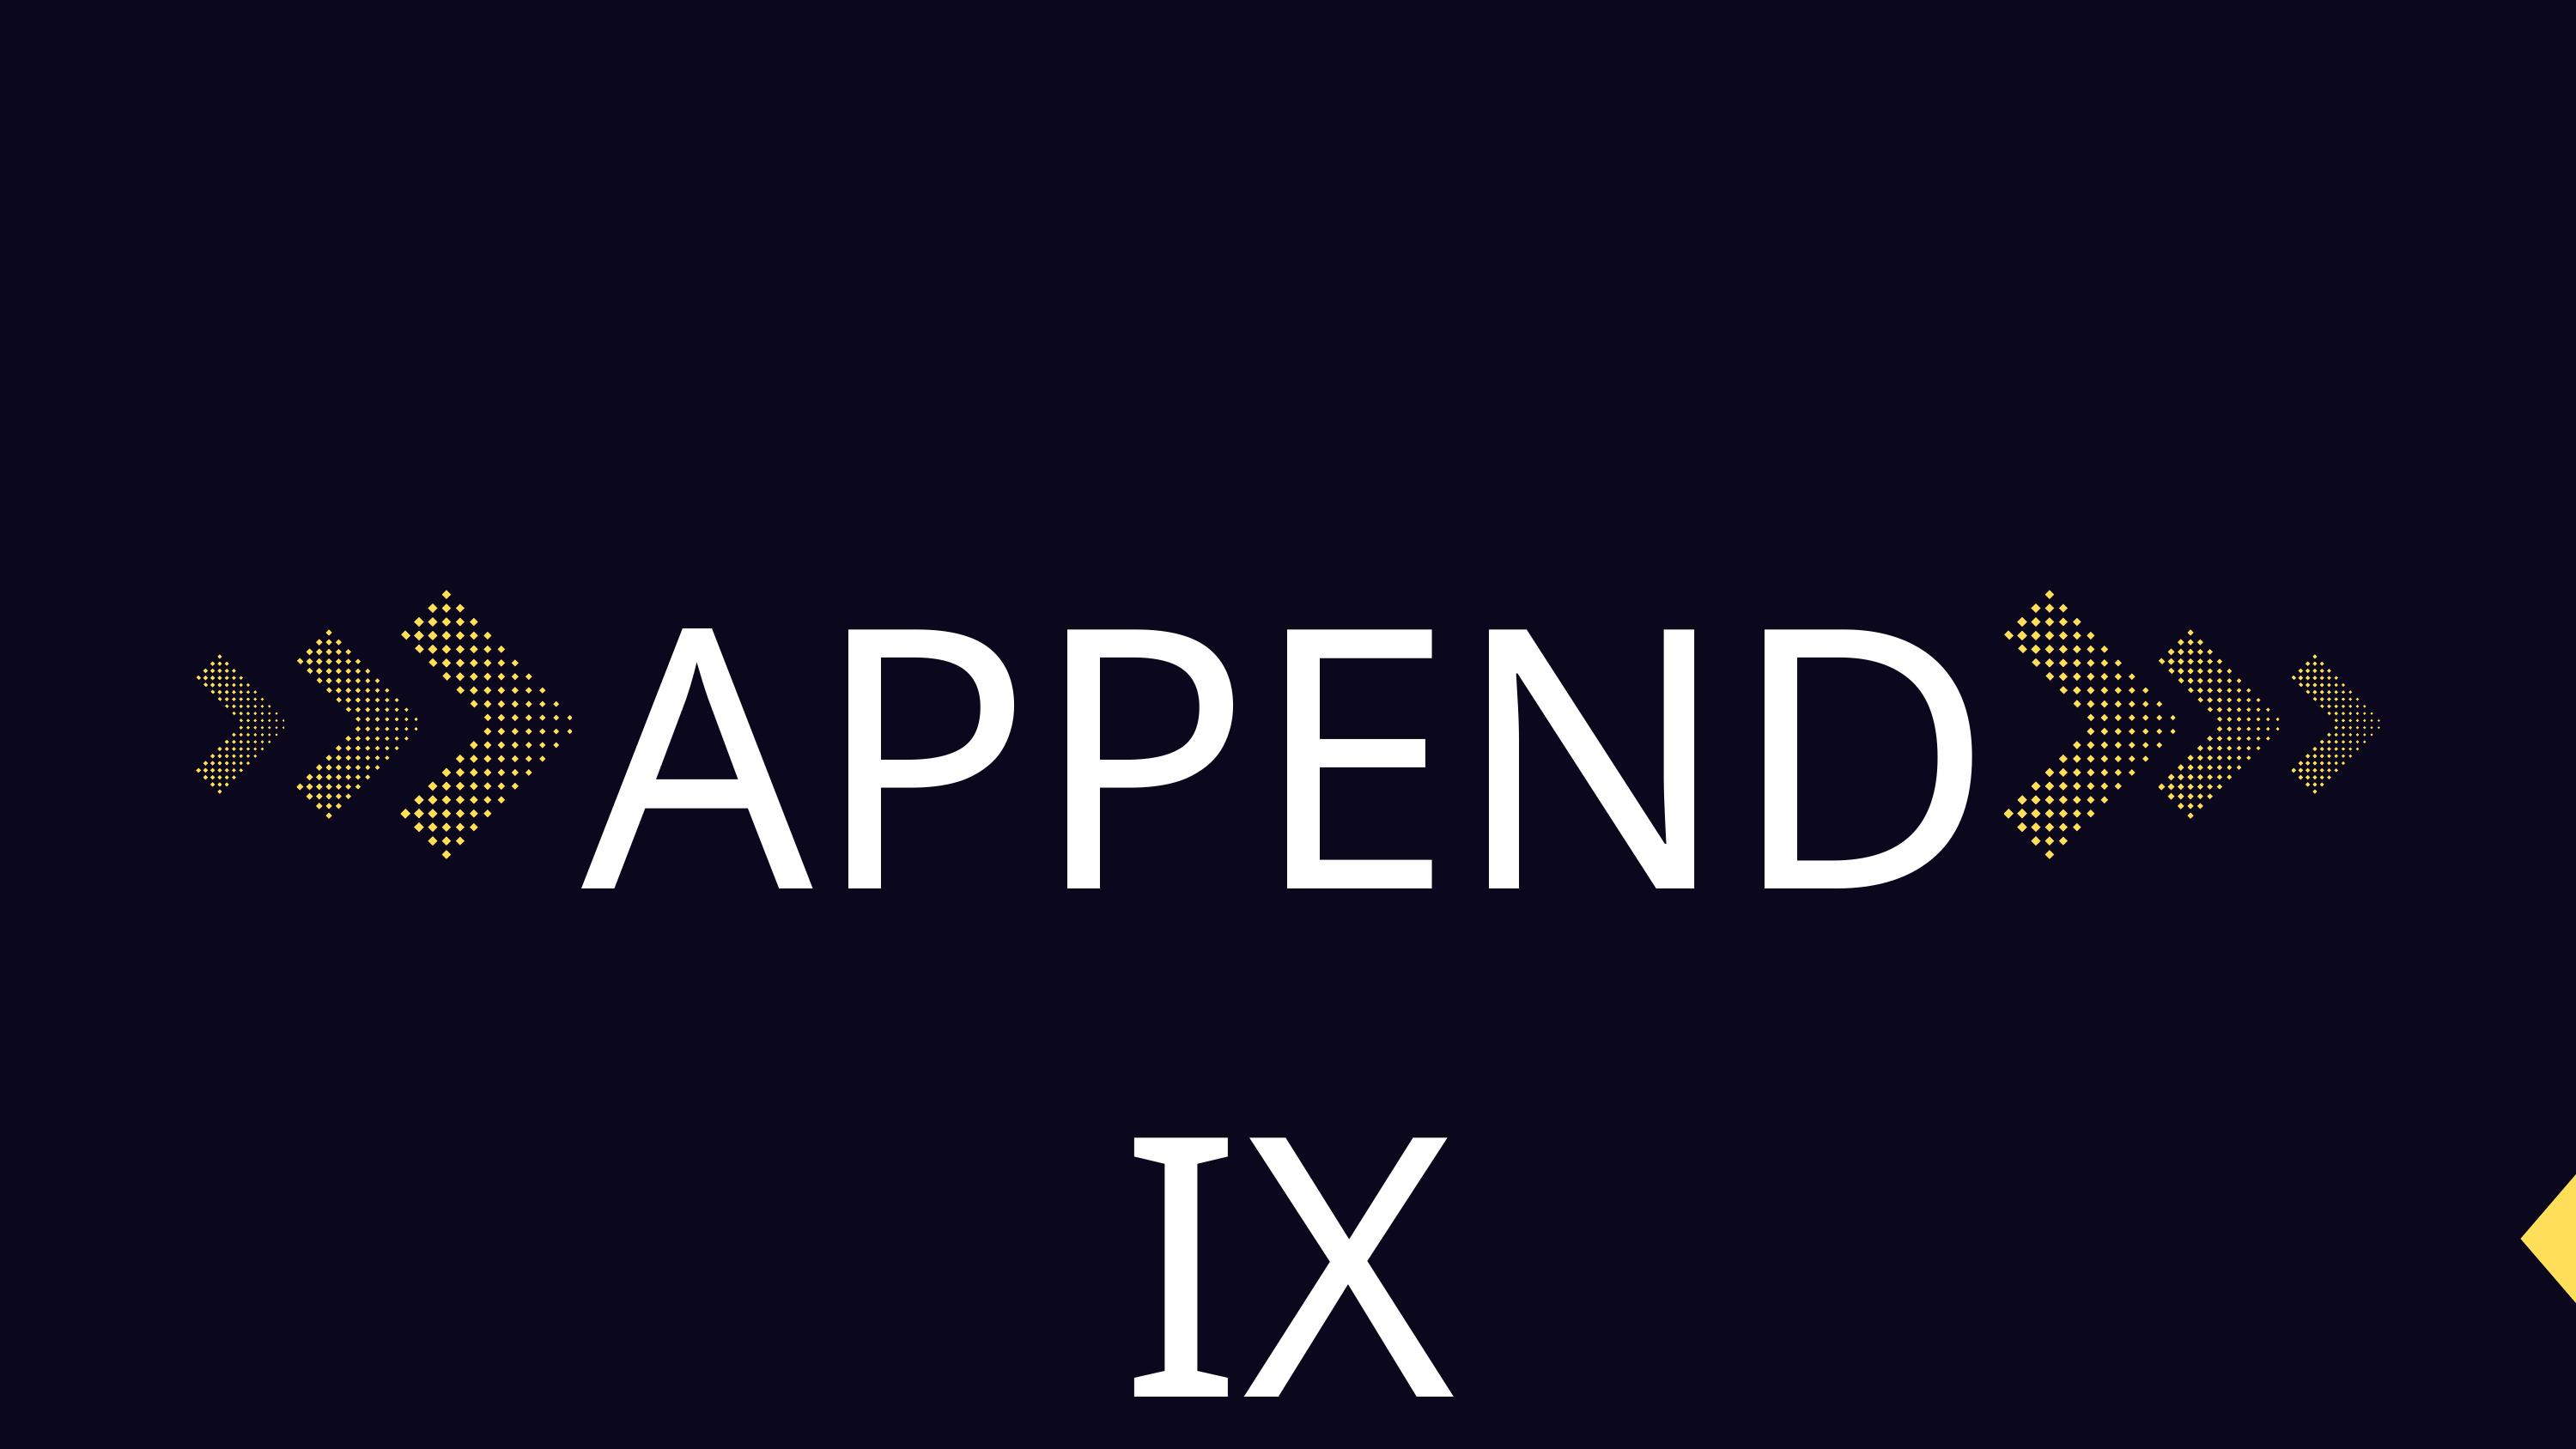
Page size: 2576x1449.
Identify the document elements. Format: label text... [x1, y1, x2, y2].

text_box [2004, 590, 2176, 859]
text_box APPENDIX [572, 453, 2004, 1449]
text_box [196, 654, 285, 794]
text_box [2483, 1210, 2576, 1267]
text_box [2291, 654, 2380, 794]
text_box [296, 629, 418, 819]
text_box [400, 590, 572, 859]
text_box [2158, 629, 2280, 820]
